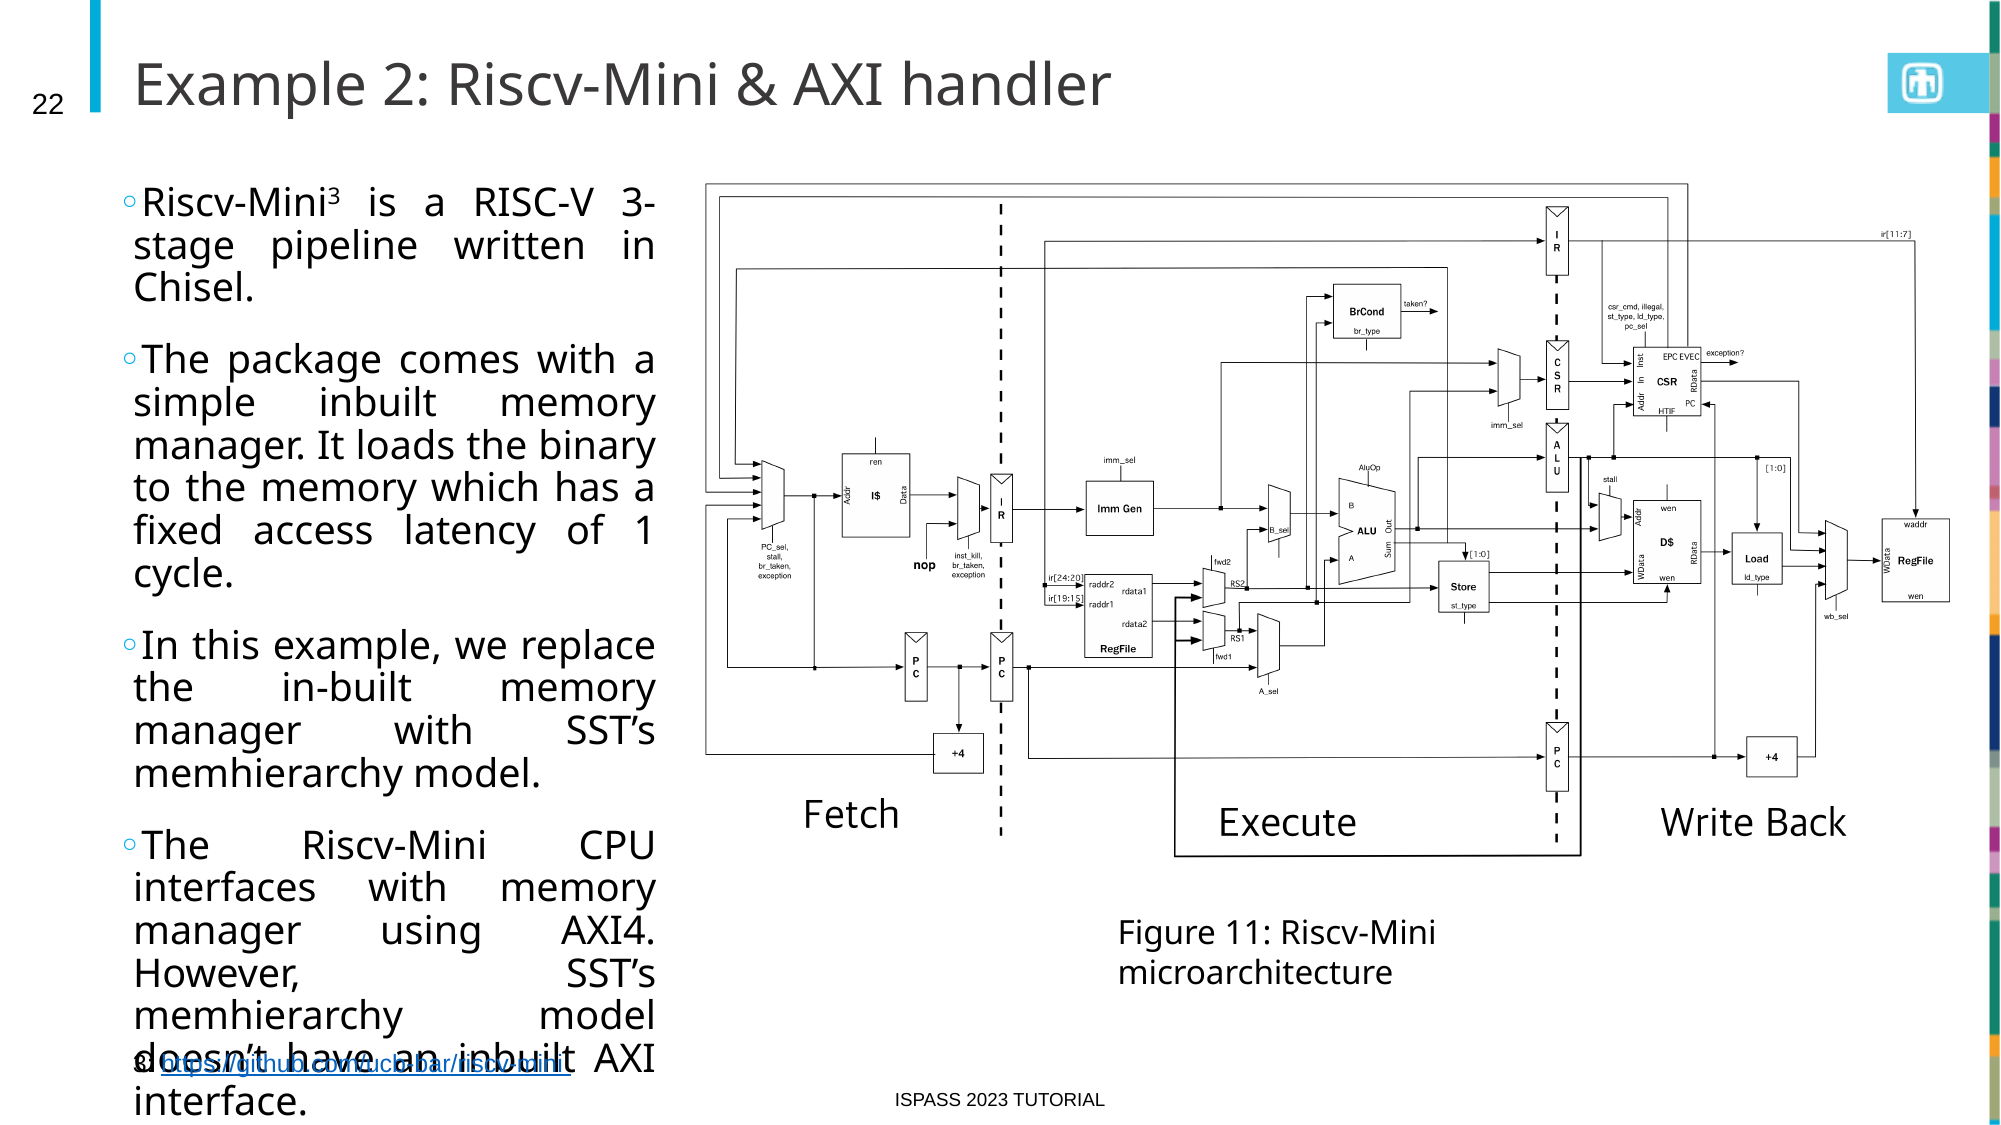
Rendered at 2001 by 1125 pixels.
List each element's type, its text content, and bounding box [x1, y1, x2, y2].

picture [696, 174, 1959, 867]
title Example 2: Riscv-Mini & AXI handler [118, 31, 1769, 125]
picture [1990, 1, 1999, 215]
text_box [999, 875, 1792, 933]
text_box ISPASS 2023 Tutorial [604, 1068, 1396, 1125]
text_box Riscv-Mini3 is a RISC-V 3-stage pipeline written in Chisel. The package comes with a simple inbuilt memory manager. It loads the binary to the memory which has a fixed access latency of 1 cycle. In this example, we replace the in-built memory manager with SST’s memhierarchy model. The Riscv-Mini CPU interfaces with memory manager using AXI4. However, SST’s memhierarchy model doesn’t have an inbuilt AXI interface. [118, 174, 657, 1003]
slide_number 22 [10, 73, 80, 133]
picture [1901, 62, 1944, 104]
text_box 3: https://github.com/ucb-bar/riscv-mini [118, 1040, 910, 1086]
picture [1990, 330, 1999, 1120]
text_box Figure 11: Riscv-Mini microarchitecture [1102, 933, 1689, 999]
